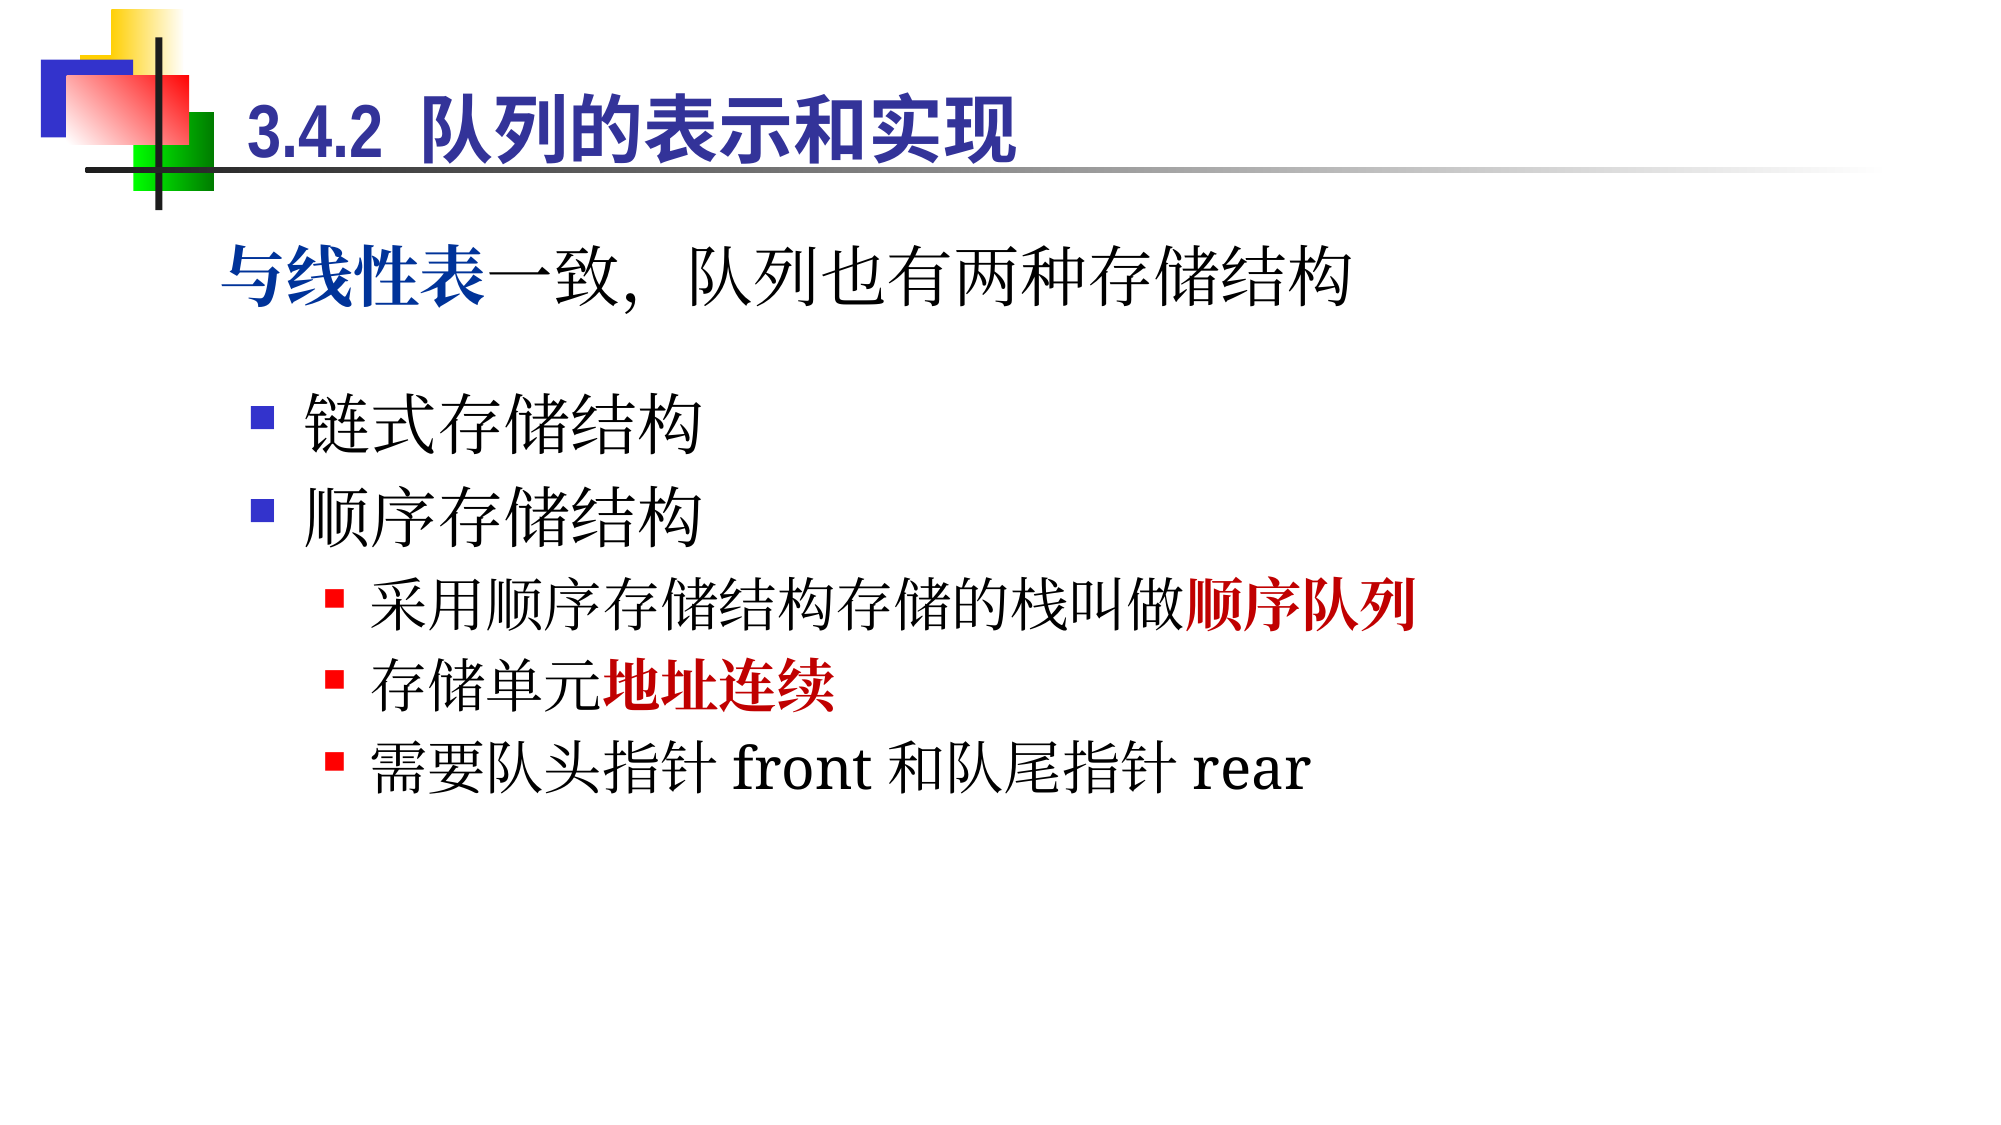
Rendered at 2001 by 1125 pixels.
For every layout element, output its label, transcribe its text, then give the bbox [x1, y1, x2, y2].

text_box 3.4.2 队列的表示和实现 [232, 75, 1478, 179]
text_box 与线性表一致，队列也有两种存储结构 [204, 226, 1863, 344]
text_box 链式存储结构 顺序存储结构 采用顺序存储结构存储的栈叫做顺序队列 存储单元地址连续 需要队头指针front和队尾指针rear [232, 375, 1962, 1031]
